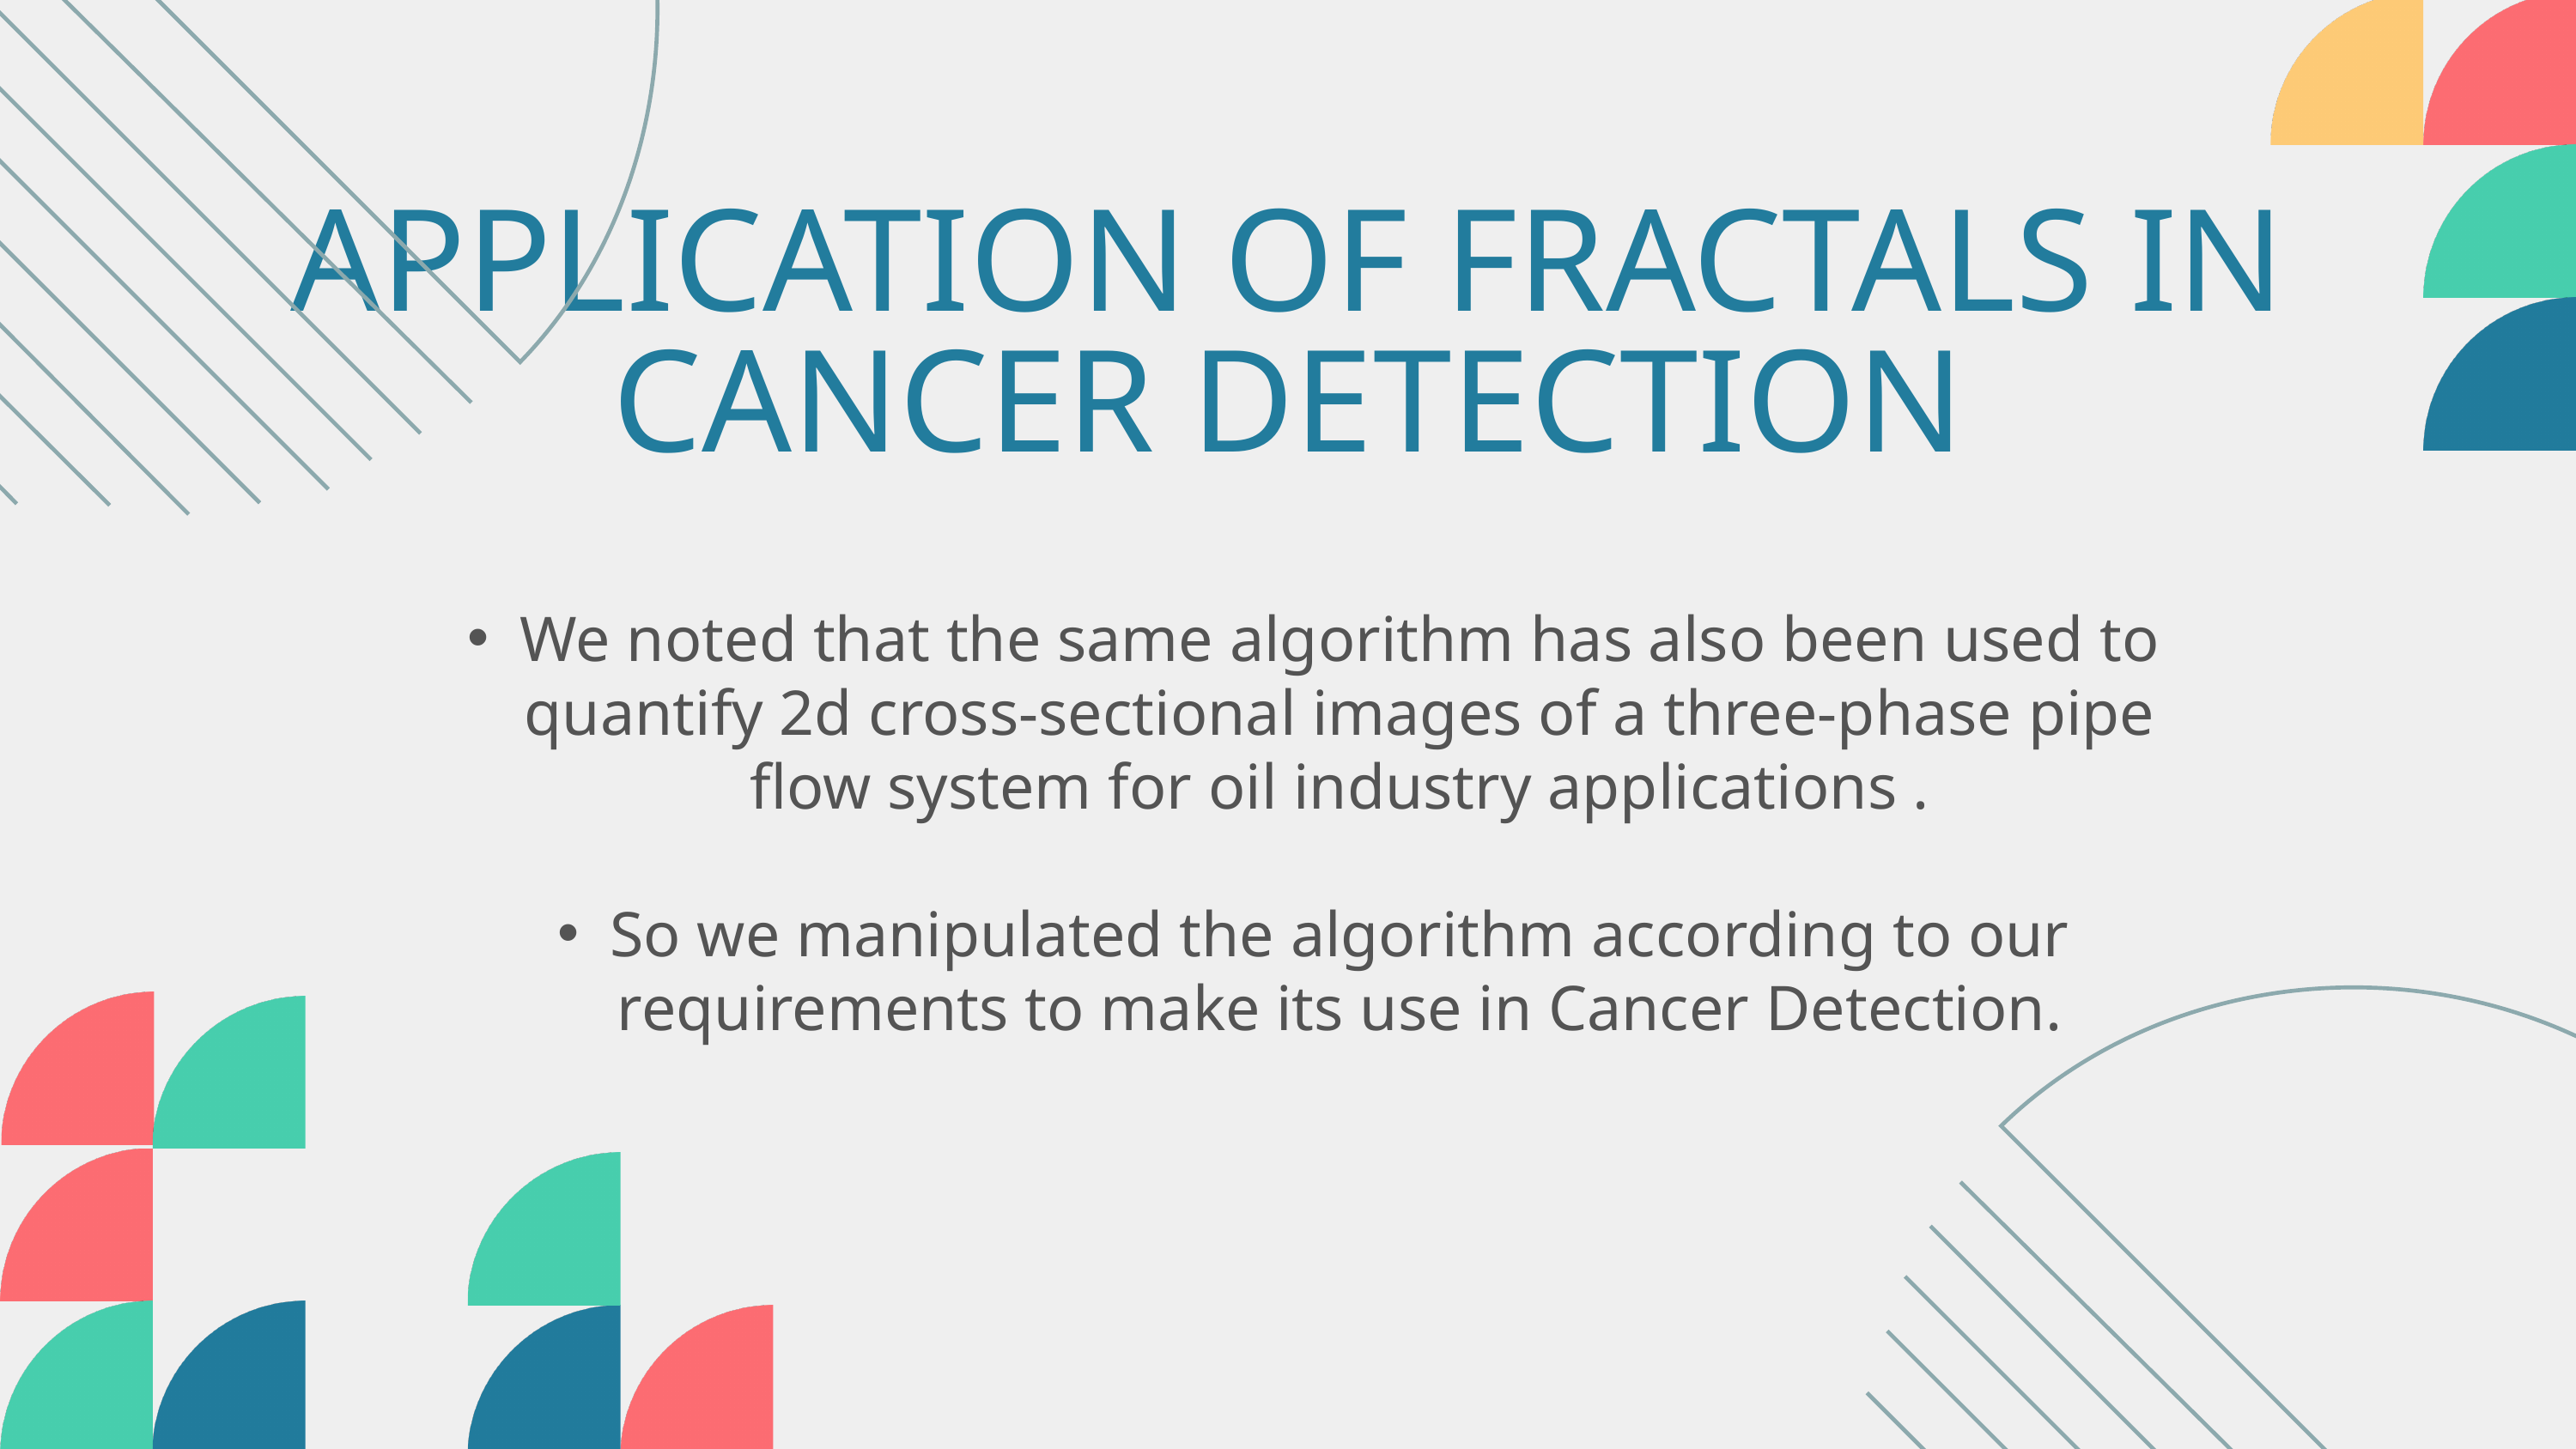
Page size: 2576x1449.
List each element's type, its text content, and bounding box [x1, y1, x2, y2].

text_box [2424, 0, 2576, 144]
text_box [0, 1300, 152, 1449]
text_box [2270, 0, 2424, 145]
text_box [152, 1300, 306, 1449]
text_box We noted that the same algorithm has also been used to quantify 2d cross-sectional images of a three-phase pipe flow system for oil industry applications . So we manipulated the algorithm according to our requirements to make its use in Cancer Detection. [361, 599, 2215, 1043]
text_box [620, 1305, 774, 1449]
text_box [467, 1152, 621, 1306]
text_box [2025, 1066, 2576, 1449]
text_box [0, 1149, 153, 1300]
text_box [152, 996, 306, 1149]
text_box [0, 0, 851, 67]
text_box [467, 1306, 620, 1449]
text_box APPLICATION OF FRACTALS IN CANCER DETECTION [216, 197, 2360, 481]
text_box [2423, 297, 2576, 451]
text_box [2423, 144, 2576, 297]
text_box [1, 991, 155, 1145]
